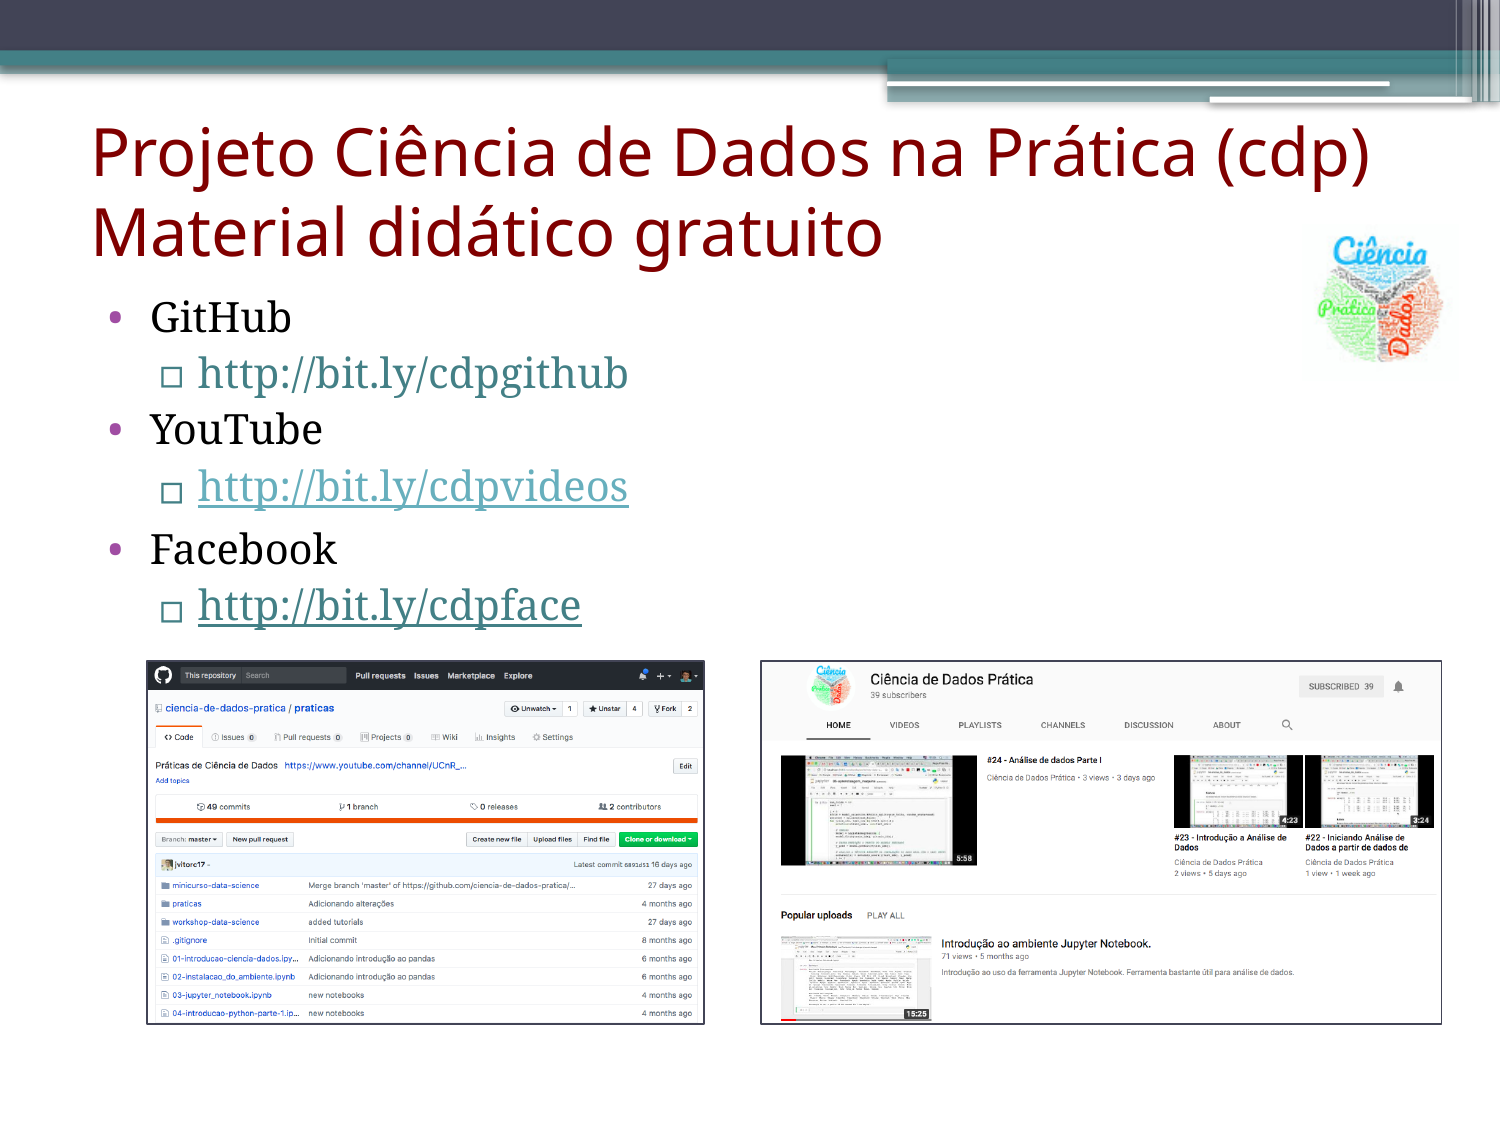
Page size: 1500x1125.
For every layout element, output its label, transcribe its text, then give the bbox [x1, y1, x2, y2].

list GitHub http://bit.ly/cdpgithub YouTube http://bit.ly/cdpvideos Facebook http://bit.ly/cdpface [75, 283, 1425, 993]
picture [147, 661, 704, 1024]
picture [1302, 224, 1459, 382]
title Projeto Ciência de Dados na Prática (cdp) Material didático gratuito [75, 101, 1425, 277]
picture [761, 661, 1441, 1024]
